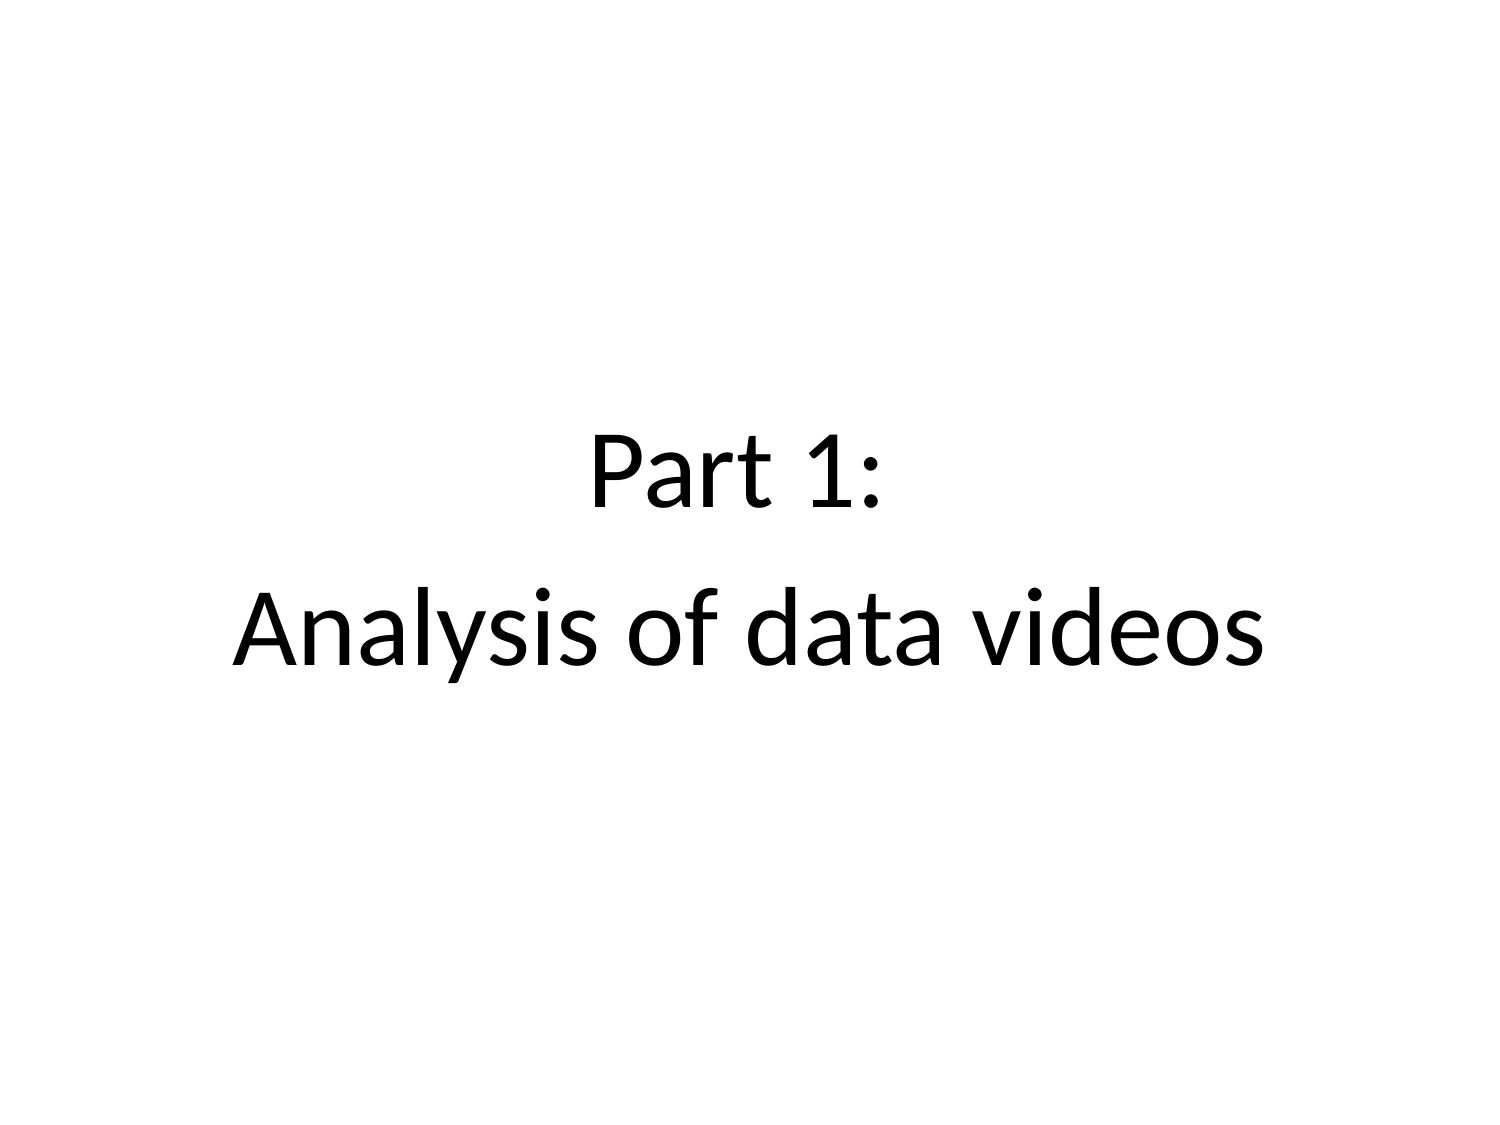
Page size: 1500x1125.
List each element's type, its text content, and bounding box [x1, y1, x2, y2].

list Part 1: Analysis of data videos [75, 230, 1425, 973]
